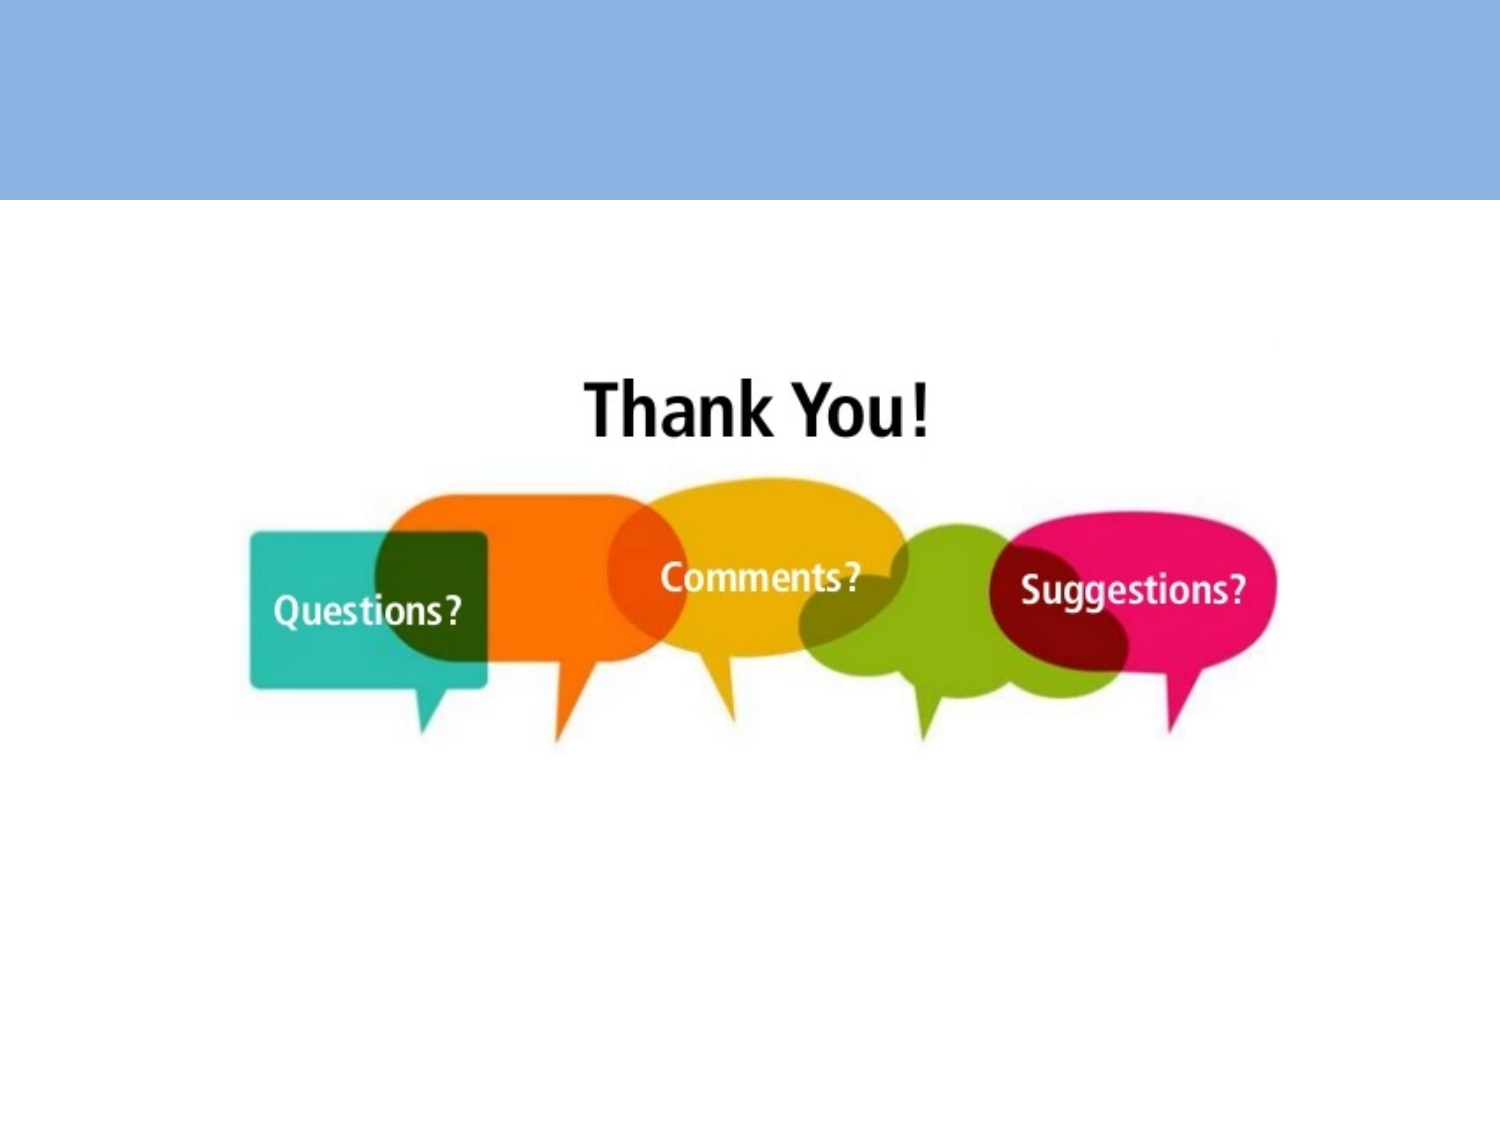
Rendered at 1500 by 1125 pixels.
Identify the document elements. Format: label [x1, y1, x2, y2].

picture [224, 341, 1288, 838]
